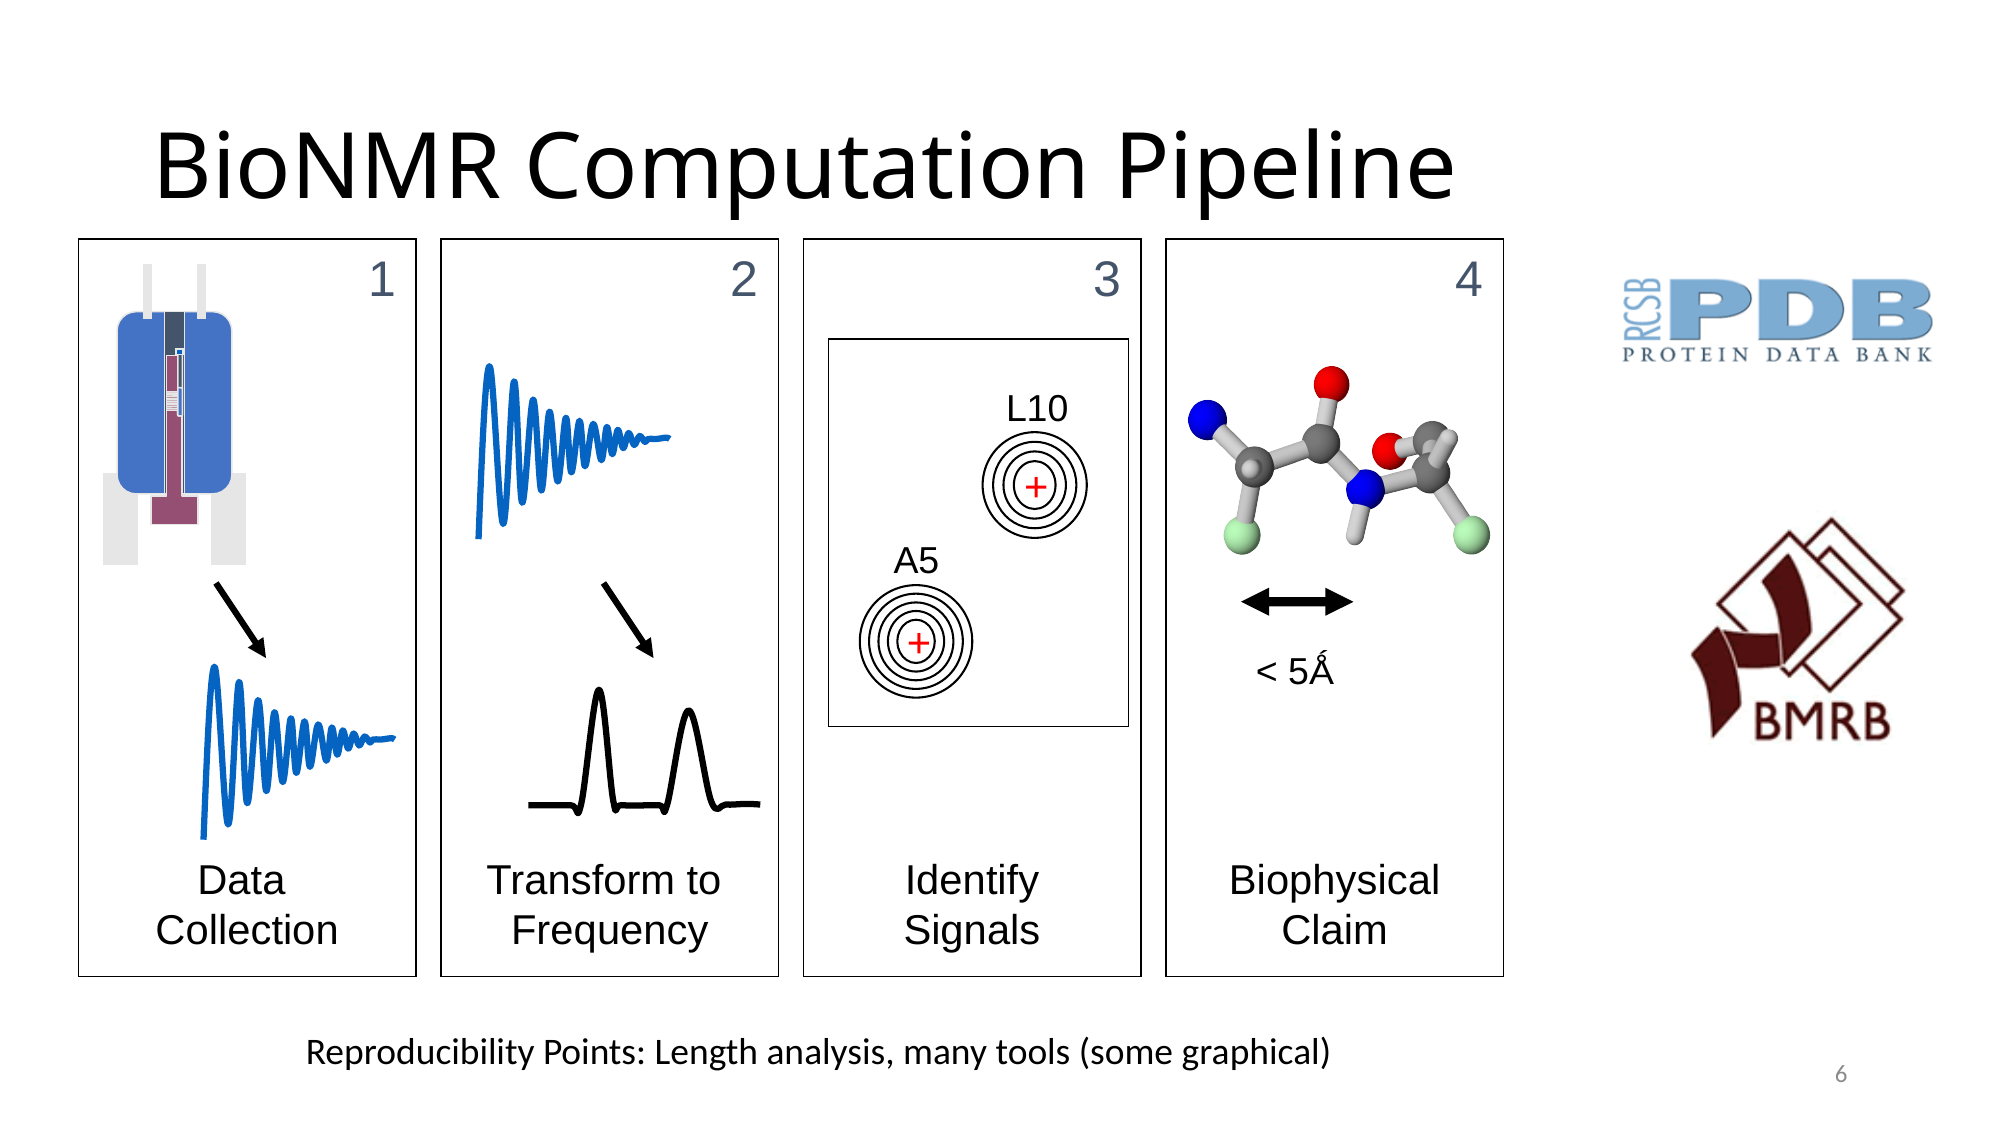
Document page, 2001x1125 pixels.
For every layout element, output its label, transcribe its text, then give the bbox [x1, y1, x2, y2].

text_box Reproducibility Points: Length analysis, many tools (some graphical) [291, 1019, 1541, 1080]
picture [1621, 276, 1936, 363]
text_box 3 [1078, 239, 1141, 314]
text_box [803, 239, 1141, 977]
text_box 4 [1440, 239, 1504, 314]
text_box [416, 251, 441, 927]
text_box [215, 582, 266, 658]
text_box [441, 239, 779, 977]
text_box [78, 239, 416, 977]
text_box [1577, 238, 1974, 400]
text_box [478, 366, 670, 540]
text_box [1165, 239, 1504, 977]
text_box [1178, 339, 1504, 700]
text_box Identify Signals [888, 845, 1056, 961]
slide_number 6 [1412, 1042, 1863, 1103]
text_box [203, 666, 395, 840]
text_box 1 [353, 239, 416, 314]
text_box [828, 339, 1129, 727]
text_box 2 [715, 239, 779, 314]
picture [1661, 463, 1940, 772]
text_box Transform to Frequency [471, 845, 748, 961]
text_box Biophysical Claim [1213, 845, 1456, 961]
text_box Data Collection [140, 845, 354, 961]
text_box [103, 264, 246, 565]
title BioNMR Computation Pipeline [137, 59, 1863, 278]
text_box [528, 689, 761, 814]
text_box [603, 582, 654, 658]
